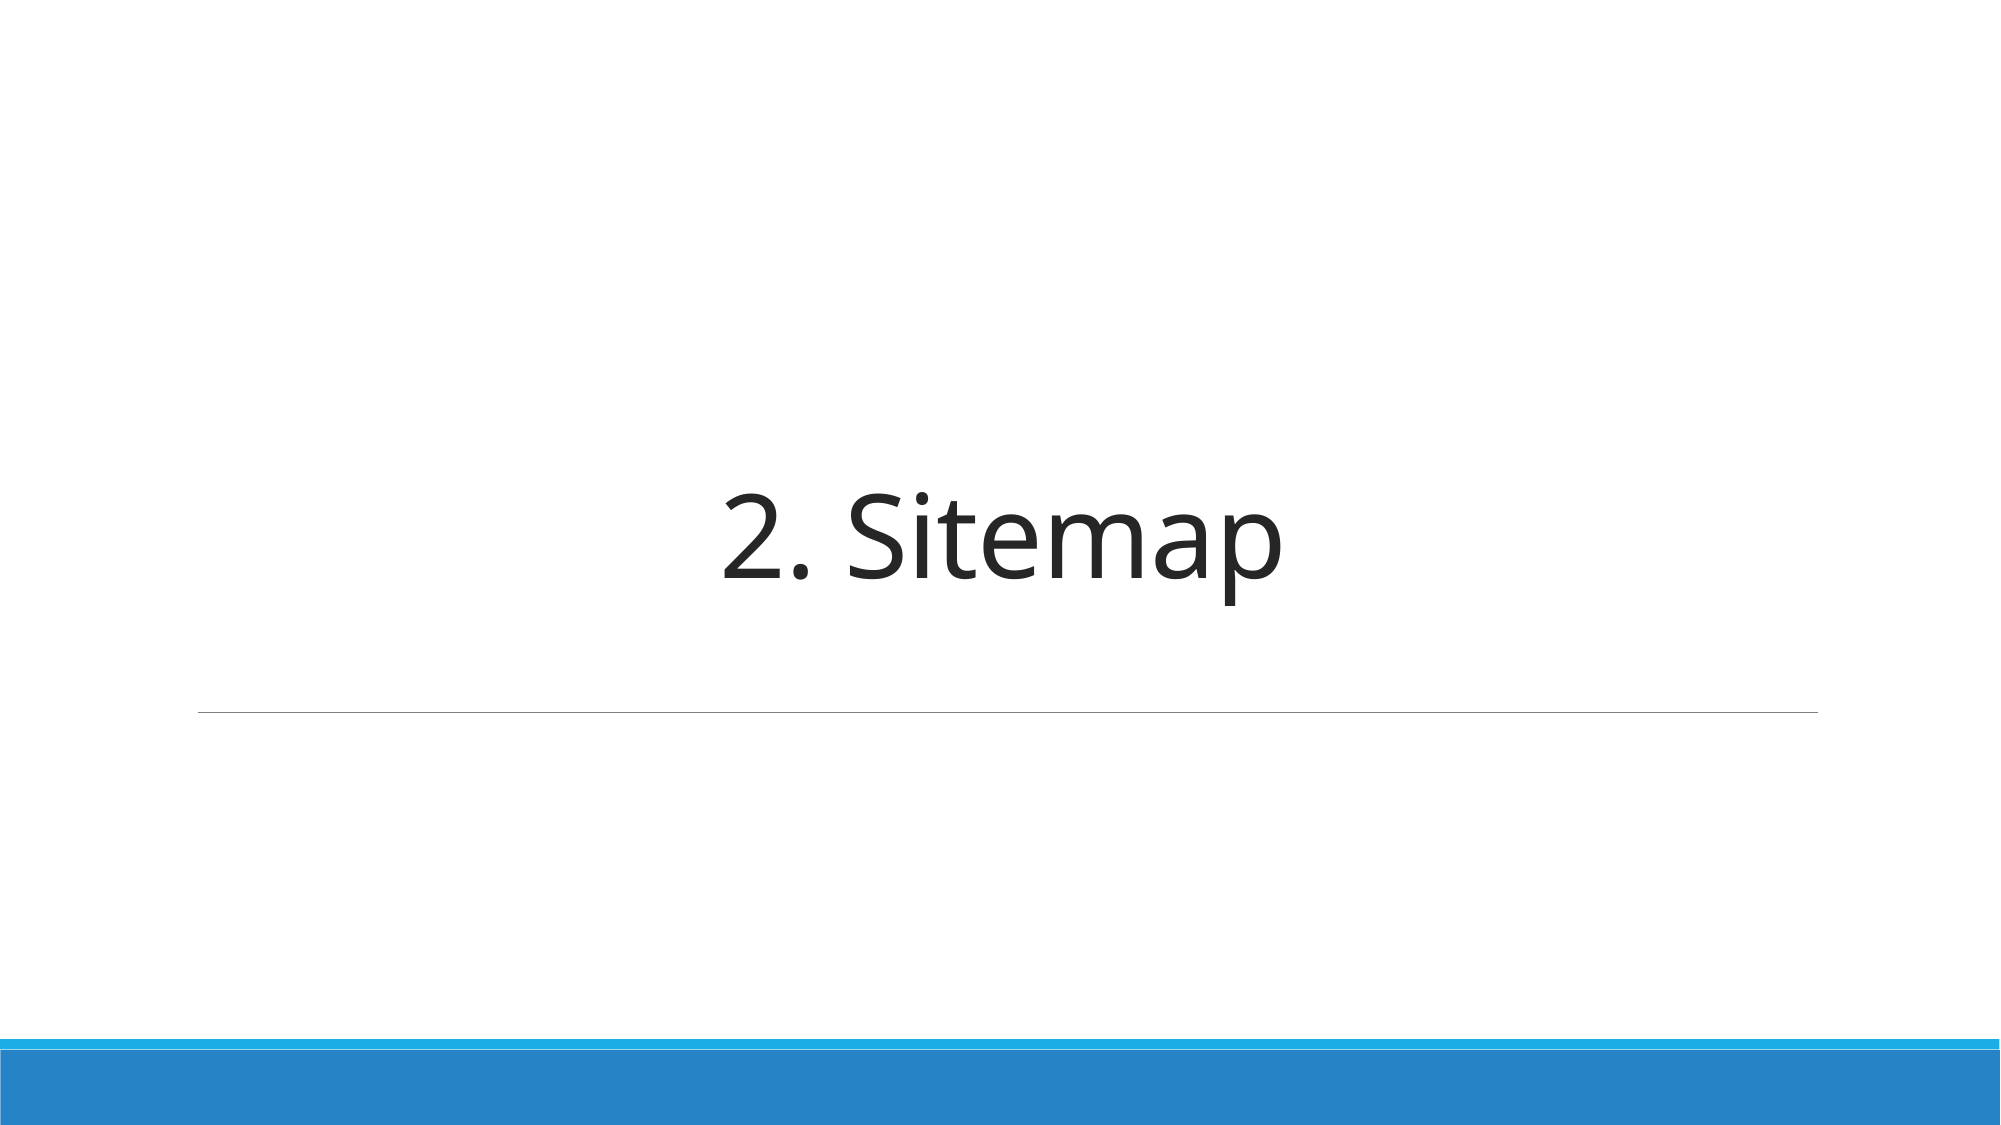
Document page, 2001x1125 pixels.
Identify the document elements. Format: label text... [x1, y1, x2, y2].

title 2. Sitemap [178, 24, 1829, 610]
